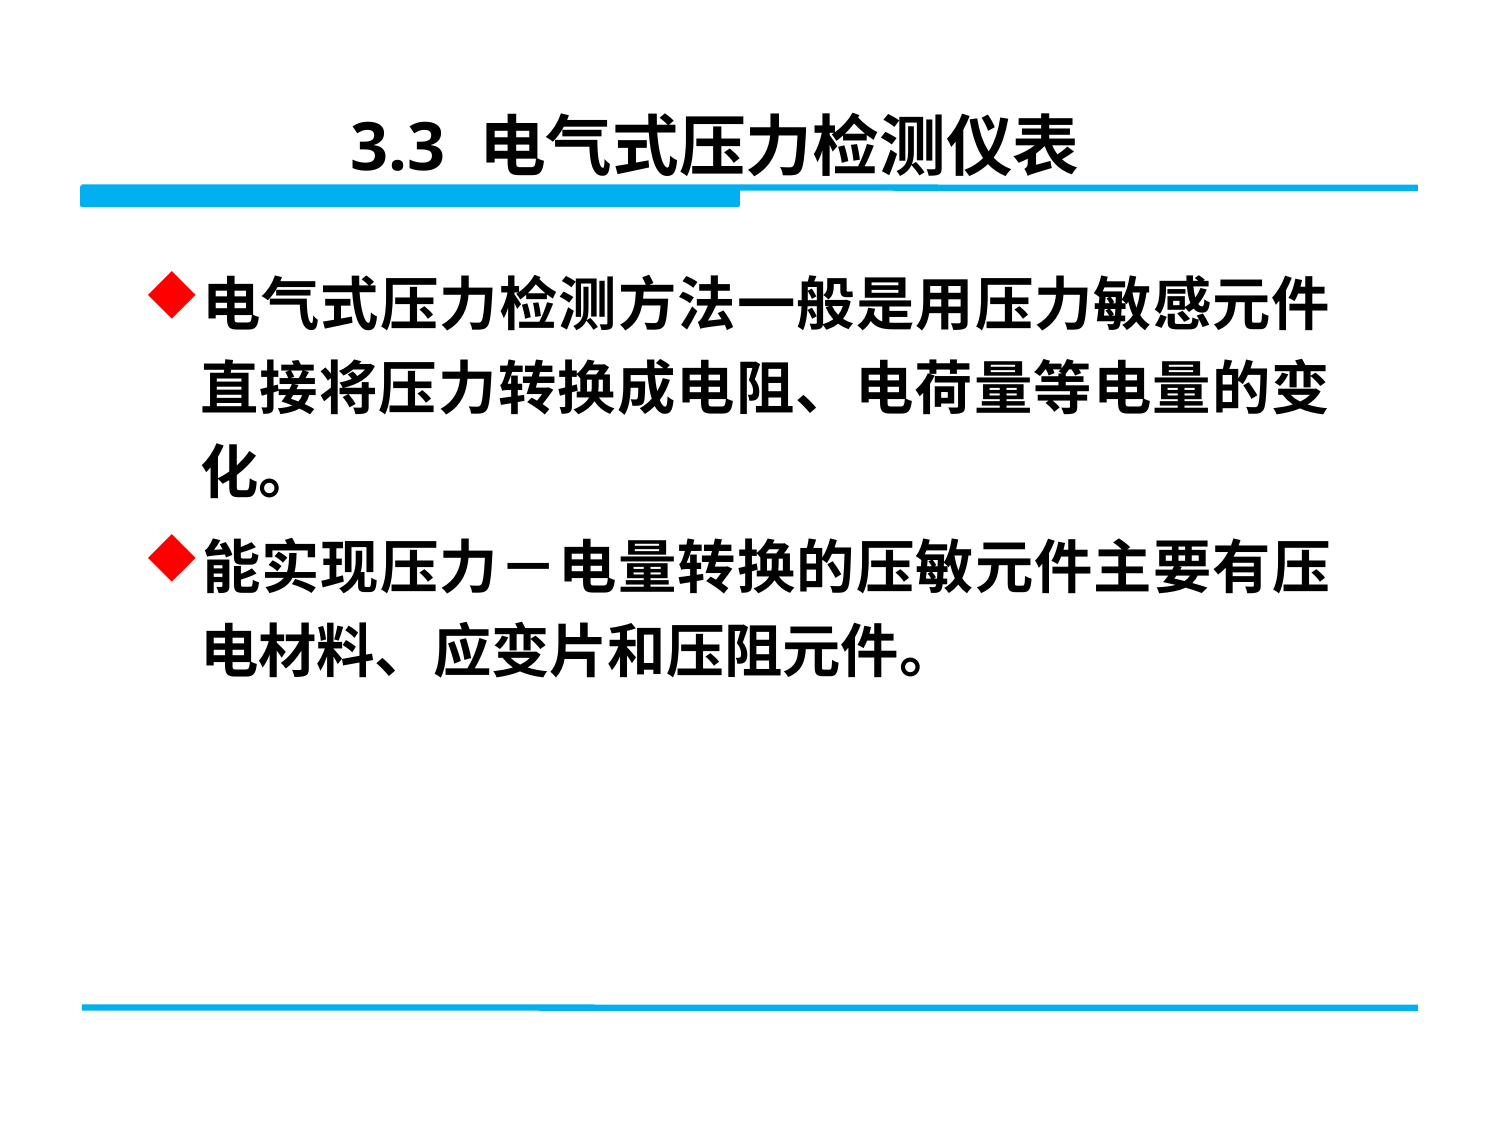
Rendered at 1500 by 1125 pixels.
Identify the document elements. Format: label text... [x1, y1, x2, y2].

title 3.3 电气式压力检测仪表 [53, 90, 1309, 197]
list 电气式压力检测方法一般是用压力敏感元件直接将压力转换成电阻、电荷量等电量的变化。 能实现压力－电量转换的压敏元件主要有压电材料、应变片和压阻元件。 [128, 246, 1346, 896]
